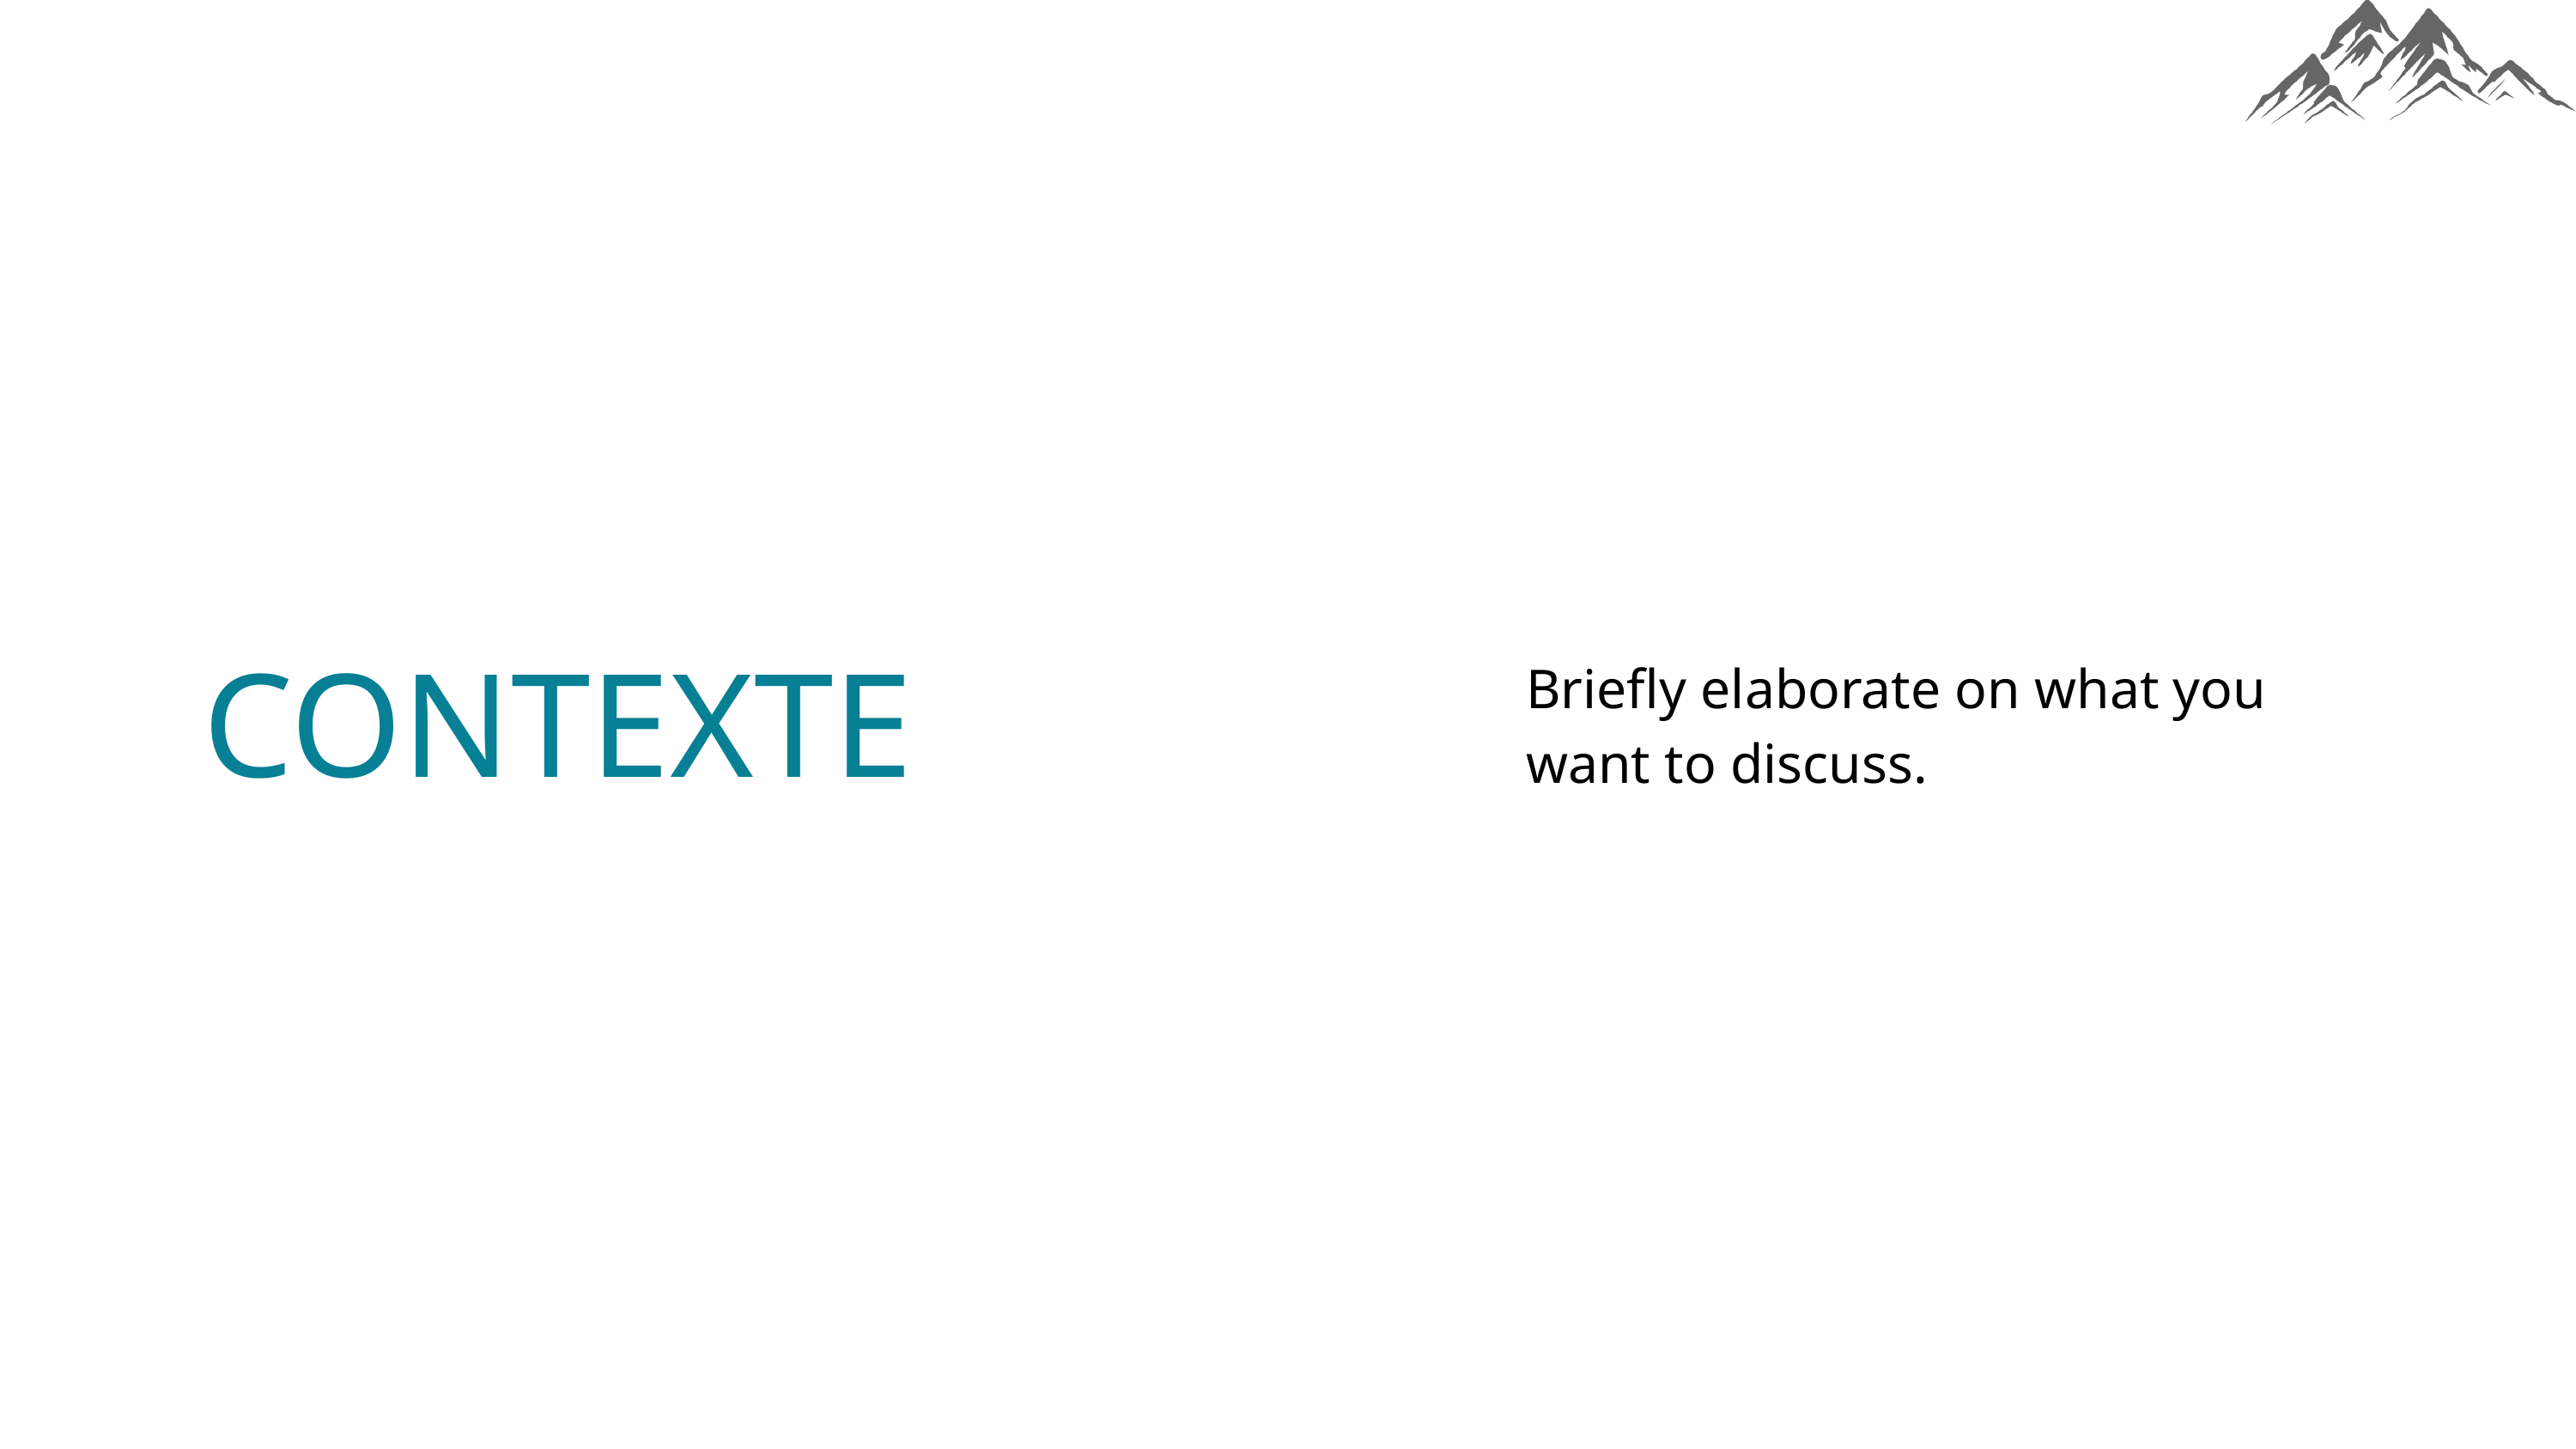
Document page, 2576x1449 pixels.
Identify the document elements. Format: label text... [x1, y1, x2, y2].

text_box Briefly elaborate on what you want to discuss. [1526, 643, 2362, 794]
text_box CONTEXTE [203, 647, 969, 806]
text_box [2245, 0, 2576, 124]
